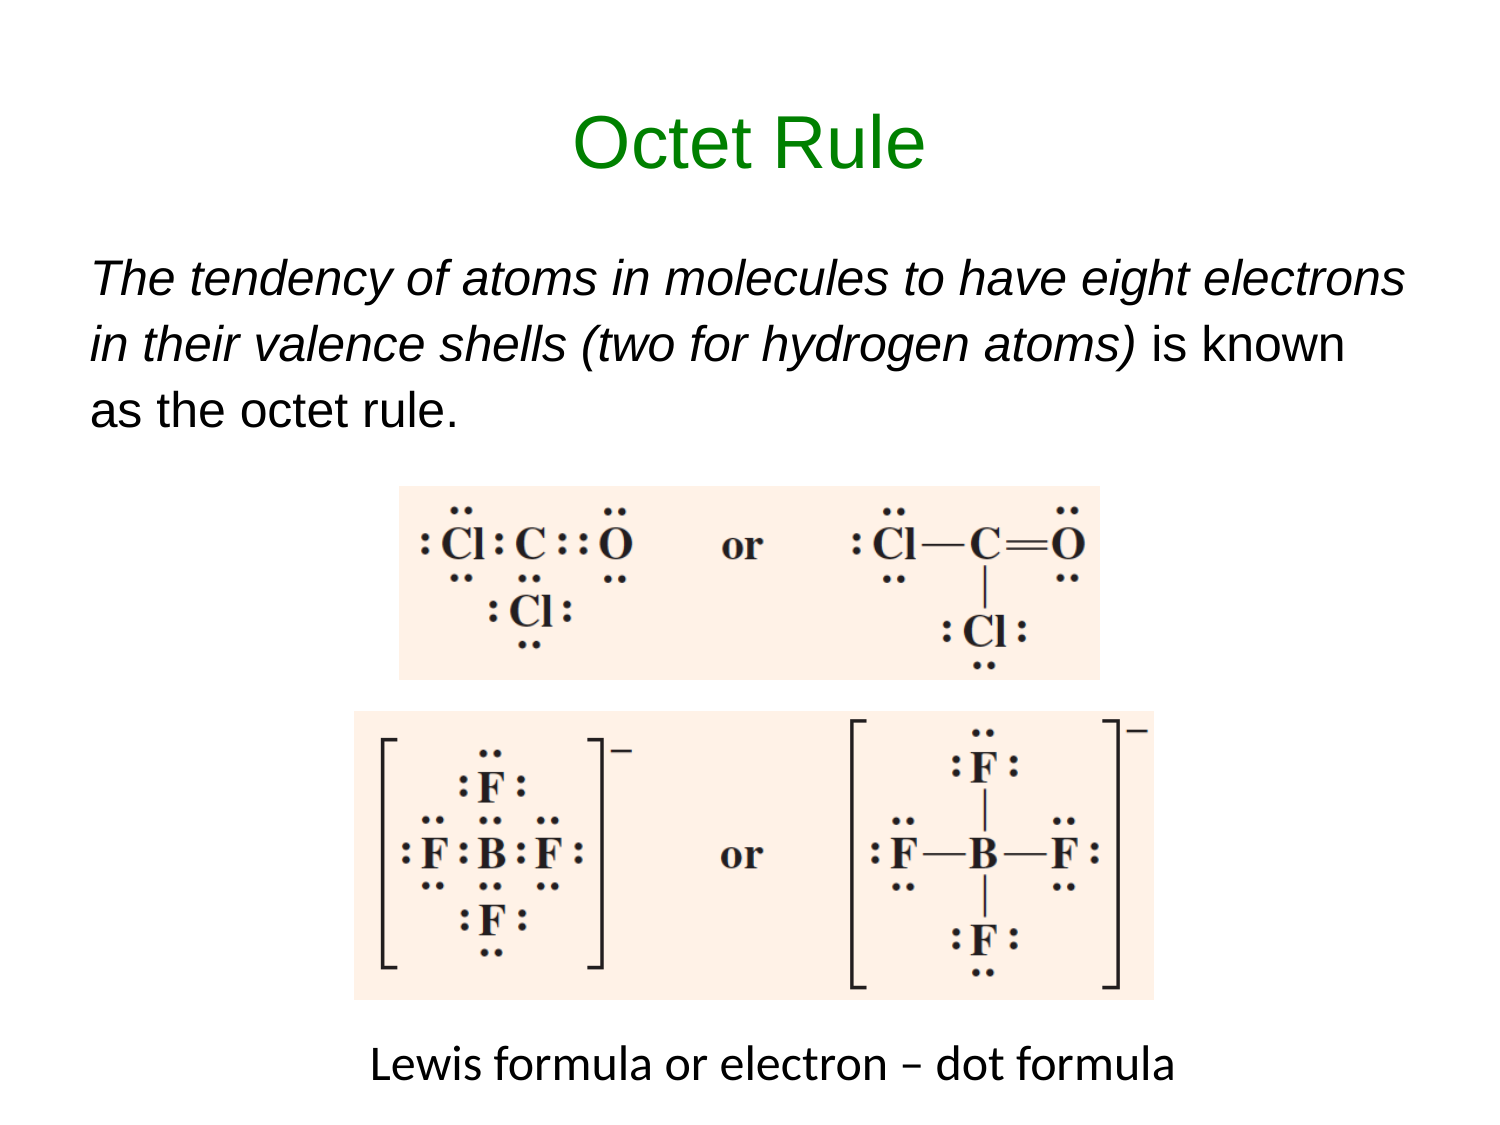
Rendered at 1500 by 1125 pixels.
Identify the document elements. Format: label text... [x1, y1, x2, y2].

text_box The tendency of atoms in molecules to have eight electrons in their valence shells (two for hydrogen atoms) is known as the octet rule. [74, 232, 1425, 446]
picture [353, 710, 1154, 1000]
text_box Lewis formula or electron – dot formula [355, 1022, 1192, 1098]
picture [398, 486, 1100, 680]
title Octet Rule [75, 45, 1425, 232]
